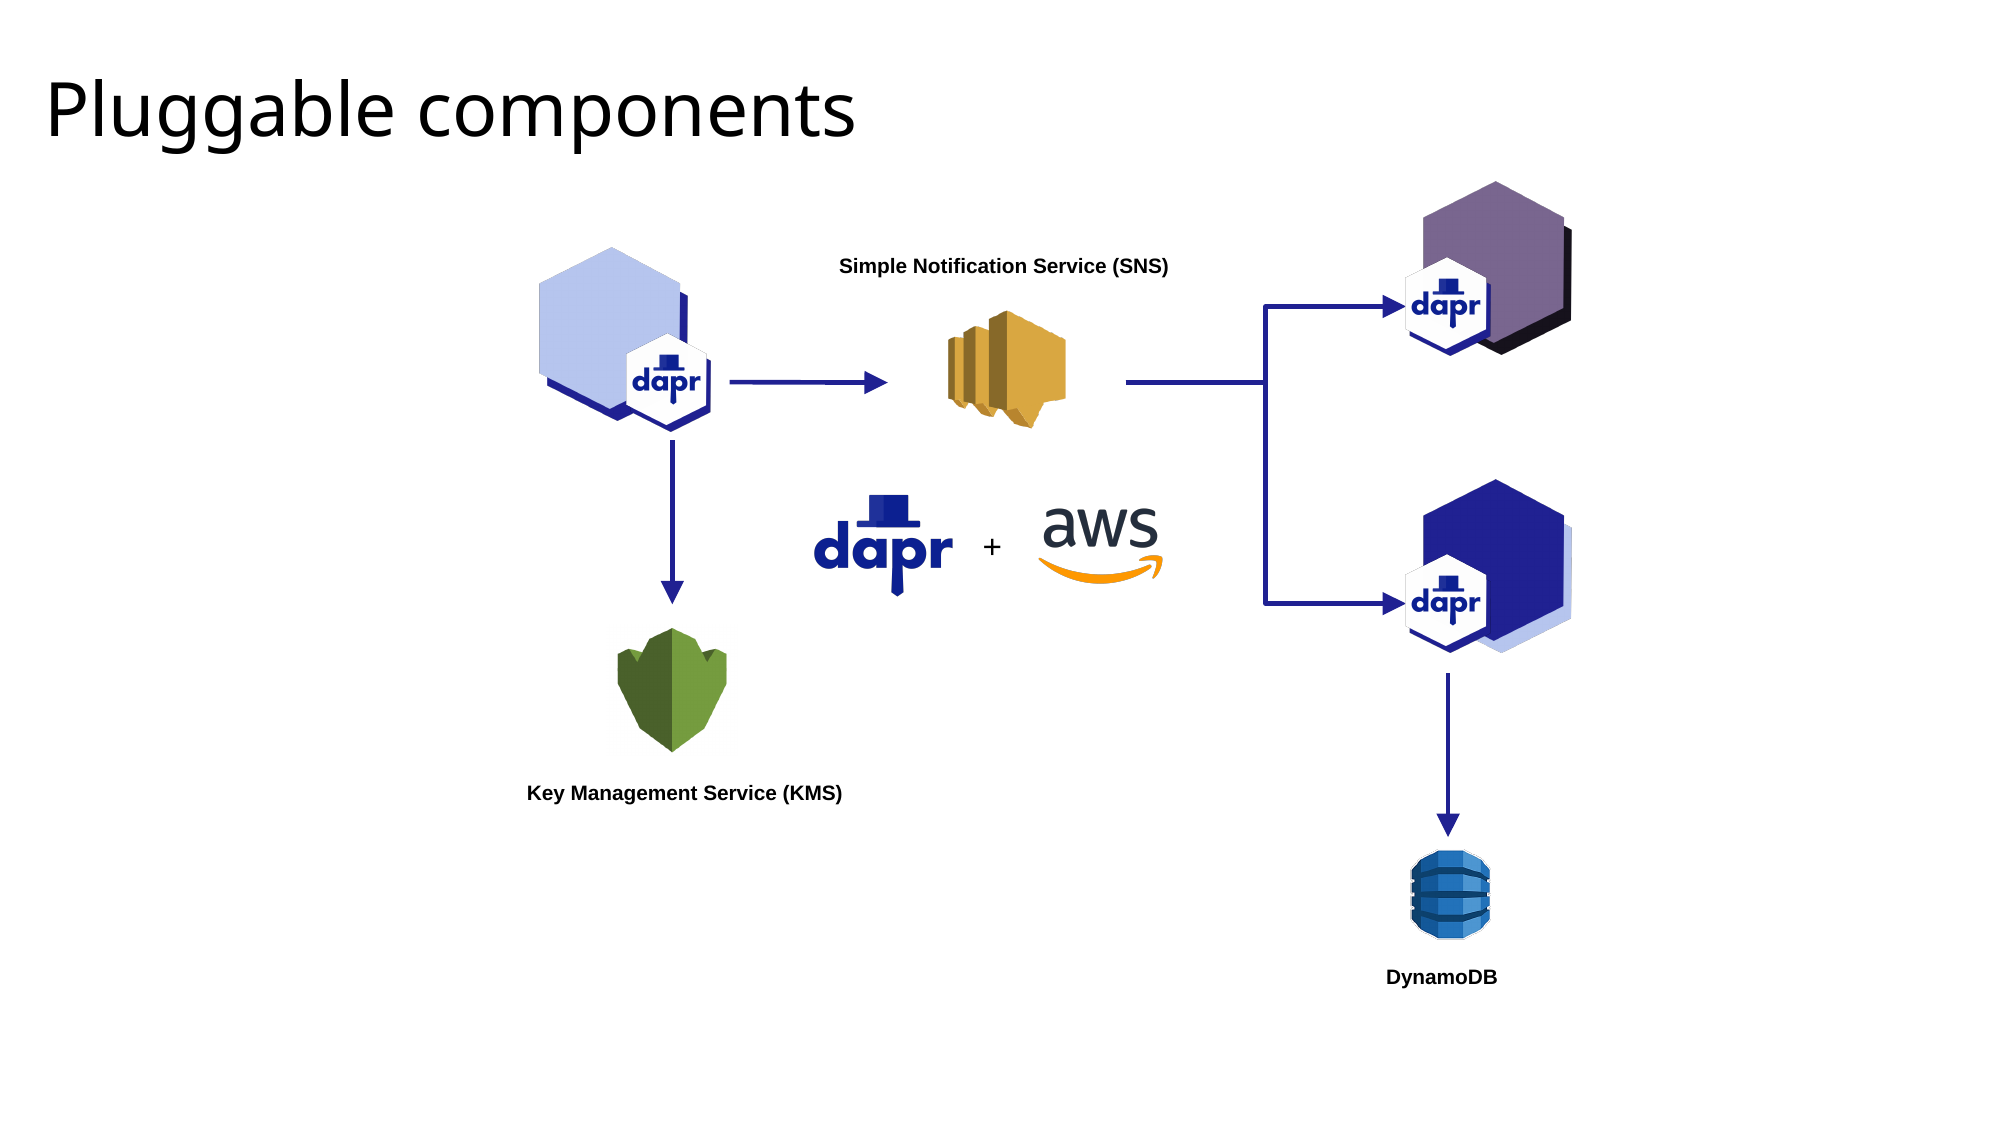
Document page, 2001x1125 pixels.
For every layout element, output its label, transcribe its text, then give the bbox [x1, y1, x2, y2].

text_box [1422, 479, 1572, 653]
picture [1405, 554, 1491, 653]
text_box DynamoDB [1371, 950, 1530, 1002]
picture [809, 488, 959, 604]
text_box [1125, 306, 1407, 381]
text_box Pluggable components [44, 71, 1383, 153]
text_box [1125, 382, 1407, 604]
picture [538, 247, 711, 432]
text_box + [967, 510, 1014, 581]
picture [1038, 508, 1164, 584]
picture [1405, 181, 1572, 356]
picture [944, 306, 1070, 432]
picture [1394, 843, 1507, 945]
text_box Key Management Service (KMS) [511, 767, 862, 818]
picture [606, 624, 739, 757]
text_box Simple Notification Service (SNS) [824, 240, 1269, 291]
